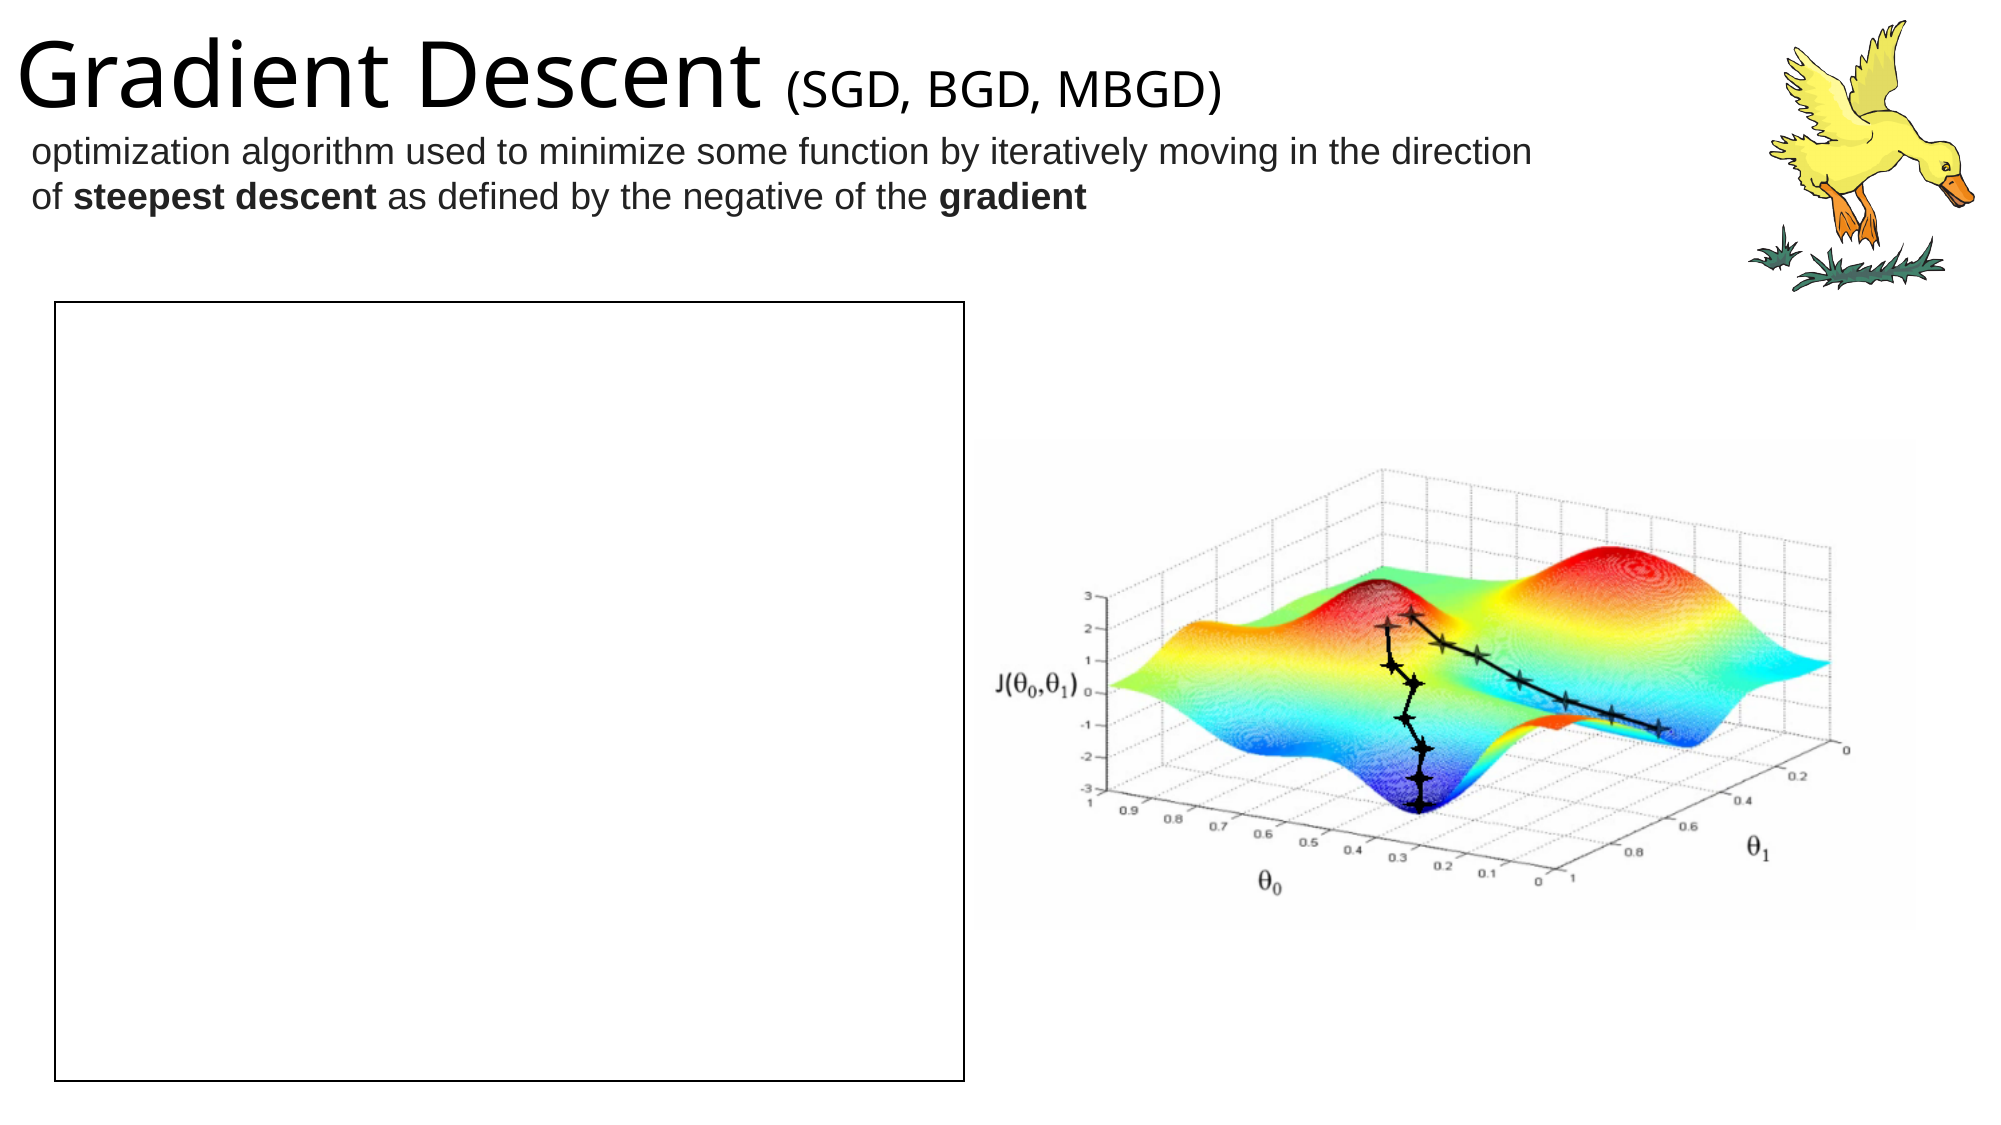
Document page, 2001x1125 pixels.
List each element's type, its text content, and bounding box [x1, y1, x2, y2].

picture [1748, 20, 1975, 292]
text_box [54, 301, 965, 1082]
title Gradient Descent (SGD, BGD, MBGD) [0, 0, 2000, 157]
text_box optimization algorithm used to minimize some function by iteratively moving in the direction of steepest descent as defined by the negative of the gradient [16, 119, 1578, 225]
picture [974, 439, 1916, 930]
